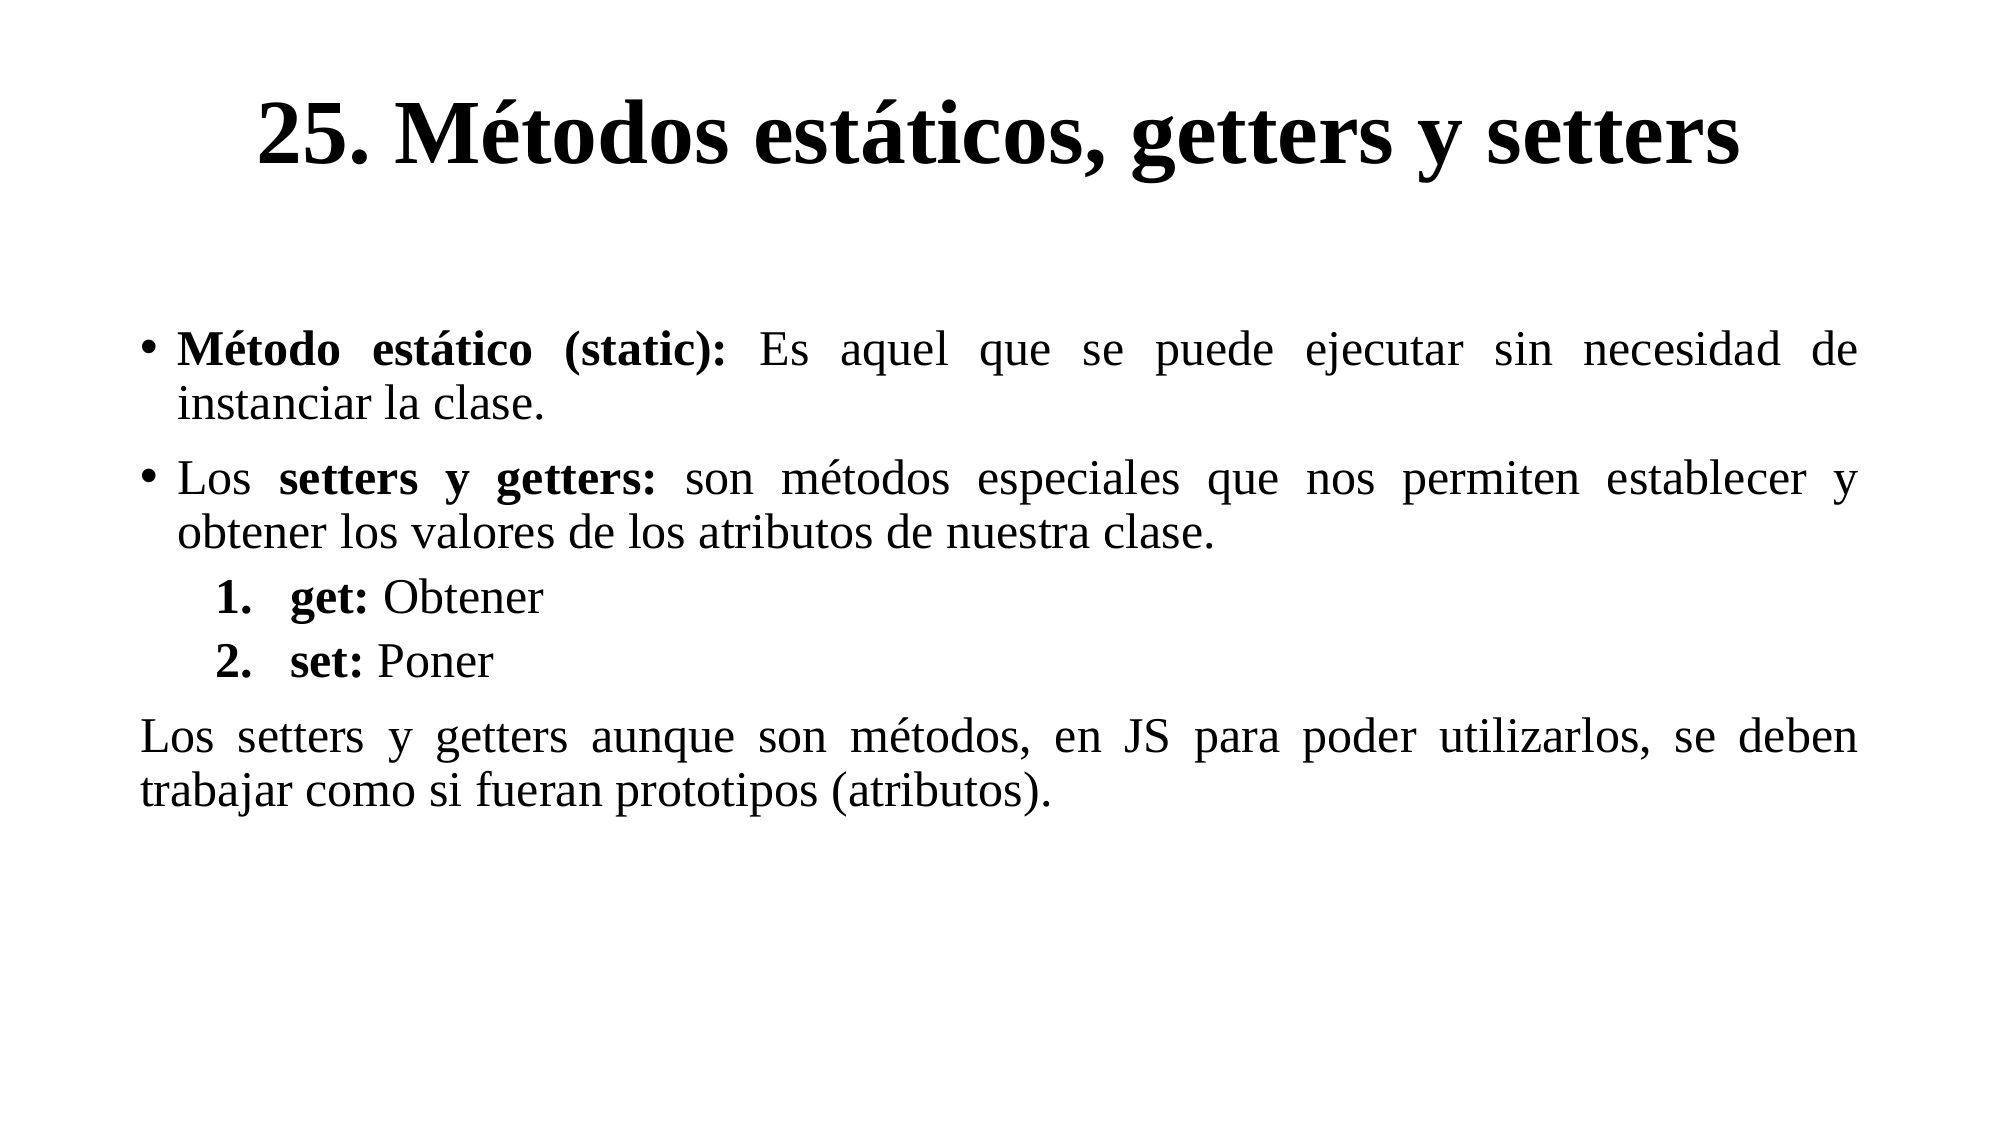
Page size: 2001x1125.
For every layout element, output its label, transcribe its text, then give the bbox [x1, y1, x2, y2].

list Método estático (static): Es aquel que se puede ejecutar sin necesidad de instanciar la clase. Los setters y getters: son métodos especiales que nos permiten establecer y obtener los valores de los atributos de nuestra clase. get: Obtener set: Poner Los setters y getters aunque son métodos, en JS para poder utilizarlos, se deben trabajar como si fueran prototipos (atributos). [125, 315, 1875, 966]
title 25. Métodos estáticos, getters y setters [228, 67, 1772, 200]
